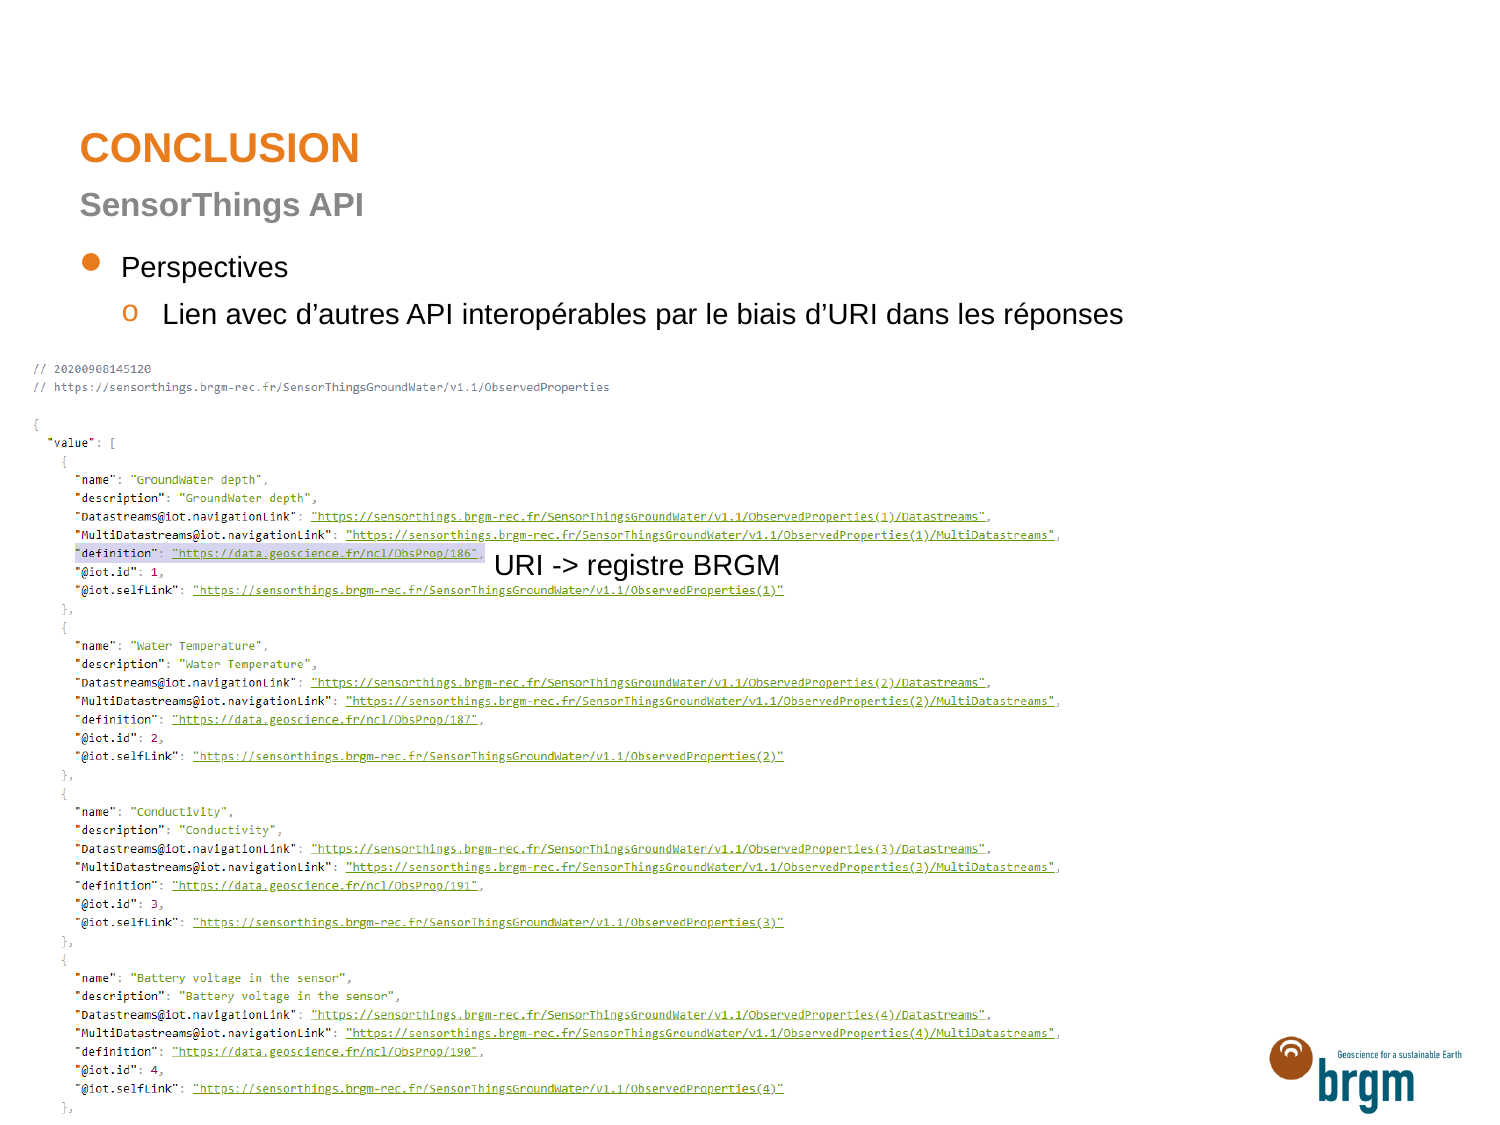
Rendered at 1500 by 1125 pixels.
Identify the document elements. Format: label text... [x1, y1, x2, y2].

text_box Conclusion SensorThings API Perspectives Lien avec d’autres API interopérables par le biais d’URI dans les réponses [64, 113, 1424, 434]
picture [1366, 1077, 1371, 1095]
picture [1269, 1036, 1467, 1114]
picture [28, 361, 1096, 1114]
